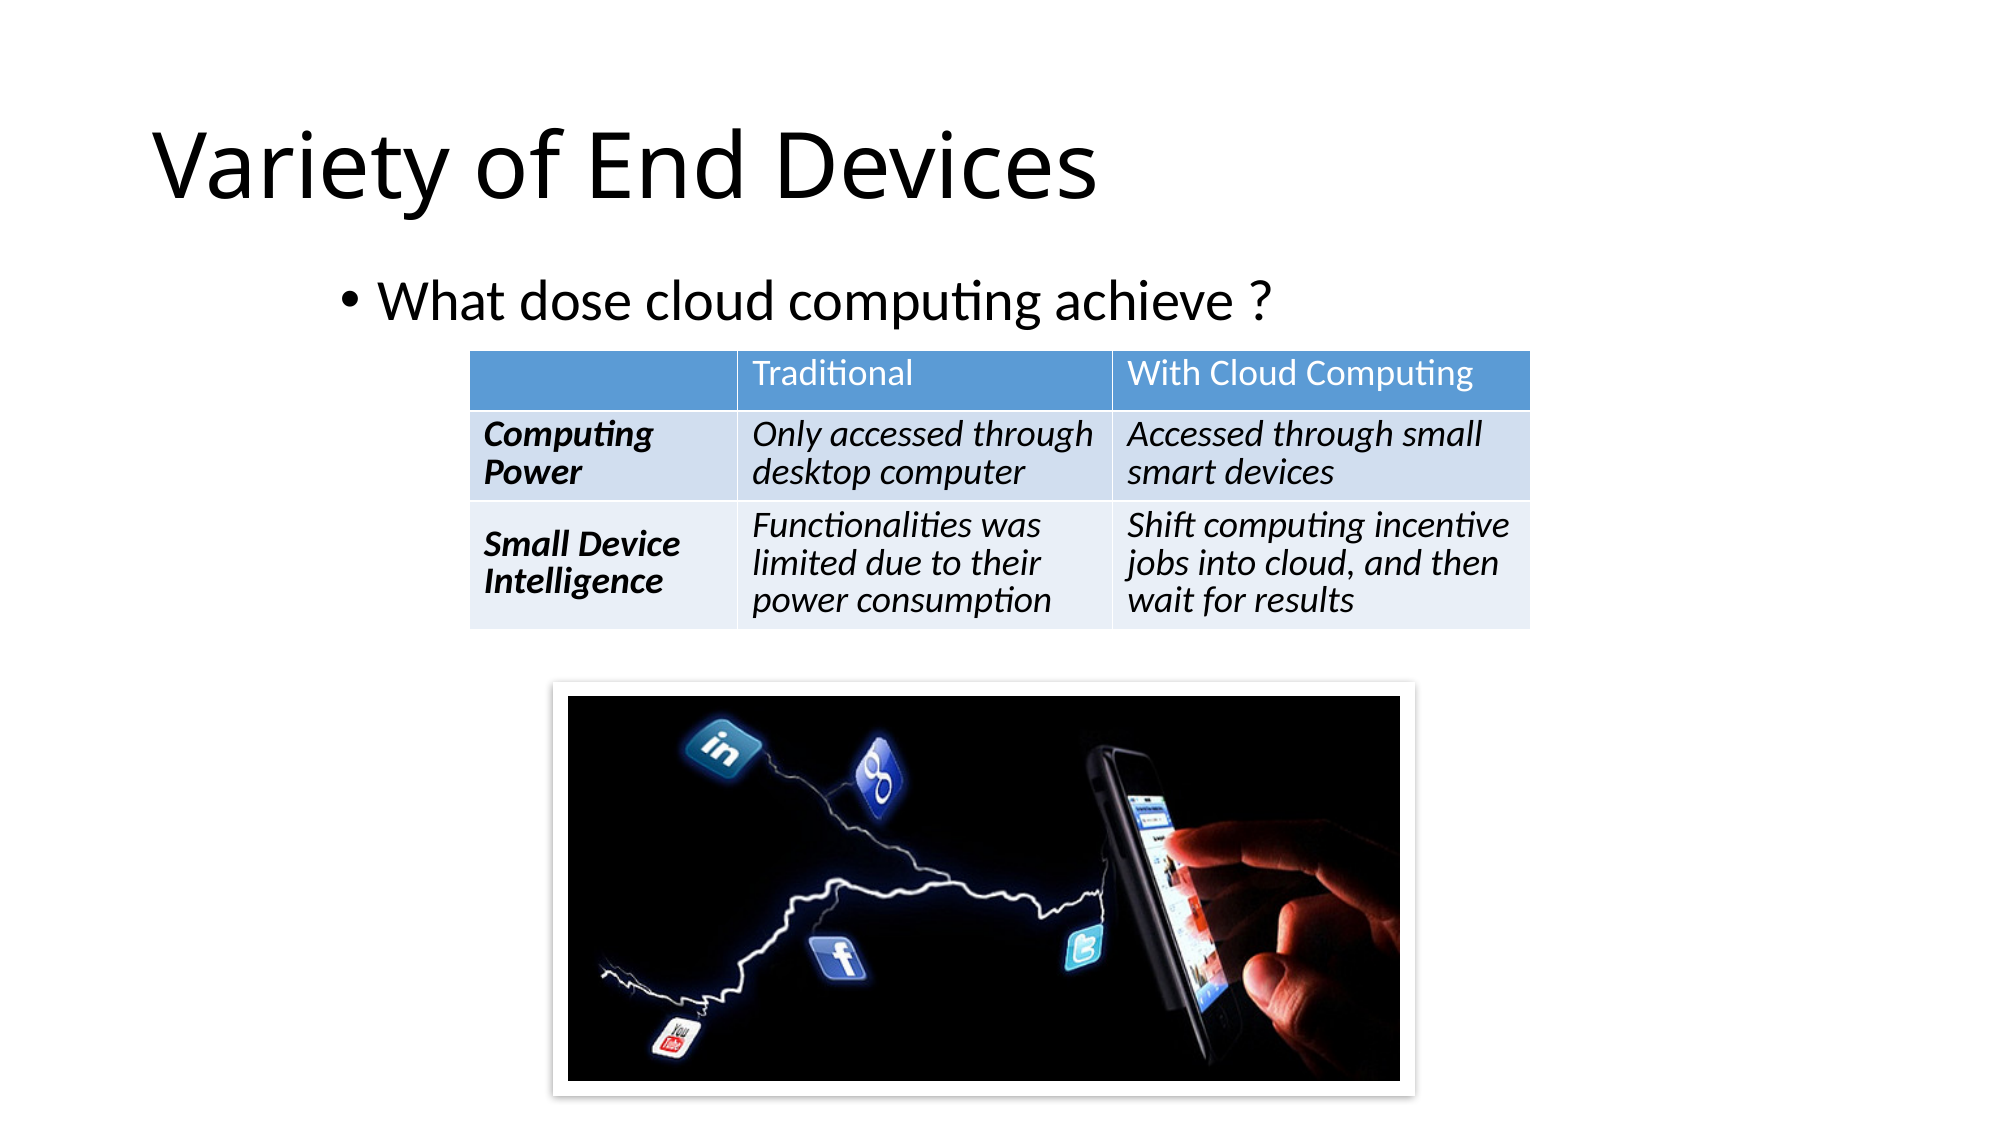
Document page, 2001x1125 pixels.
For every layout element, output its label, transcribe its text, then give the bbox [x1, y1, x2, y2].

list What dose cloud computing achieve ? [324, 262, 1675, 350]
table_cell Accessed through small smart devices [1113, 412, 1530, 500]
picture [567, 696, 1400, 1082]
table_header [470, 351, 737, 410]
title Variety of End Devices [137, 59, 1863, 278]
table_cell Small Device Intelligence [470, 502, 737, 629]
table_header With Cloud Computing [1113, 351, 1530, 410]
table_cell Computing Power [470, 412, 737, 500]
table_cell Functionalities was limited due to their power consumption [738, 502, 1112, 629]
table_header Traditional [738, 351, 1112, 410]
table_cell Shift computing incentive jobs into cloud, and then wait for results [1113, 502, 1530, 629]
table_cell Only accessed through desktop computer [738, 412, 1112, 500]
